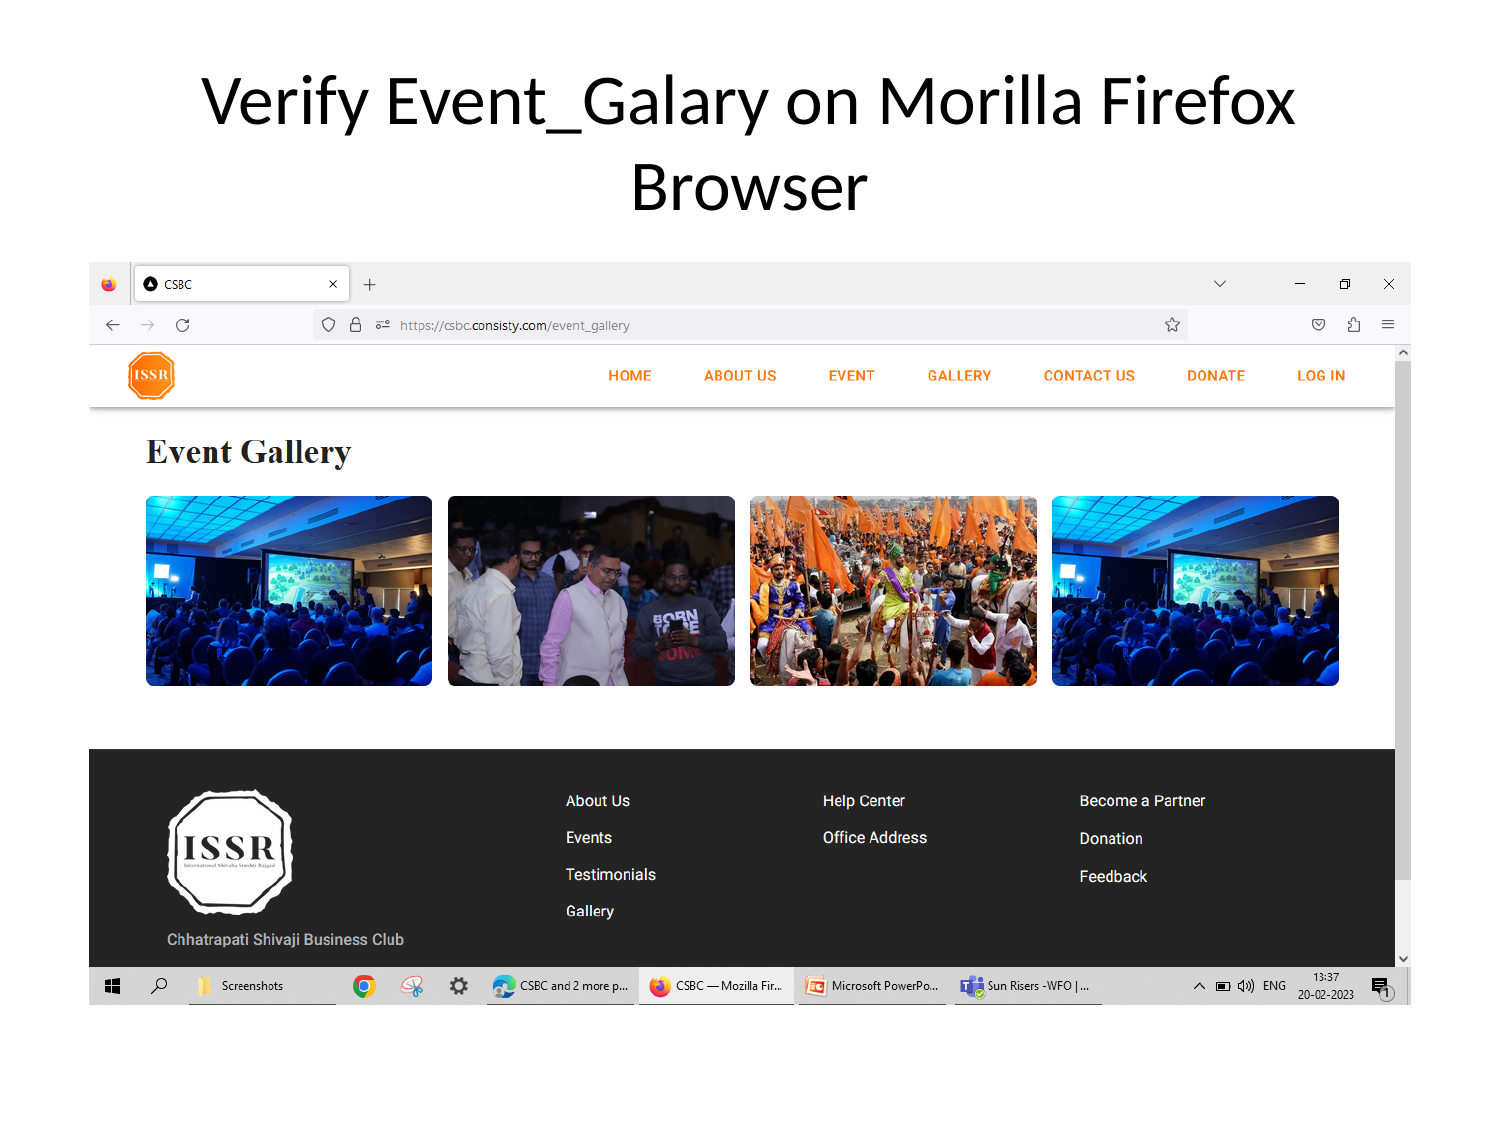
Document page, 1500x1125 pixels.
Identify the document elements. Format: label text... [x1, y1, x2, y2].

title Verify Event_Galary on Morilla Firefox Browser [75, 45, 1425, 233]
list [89, 262, 1411, 1006]
